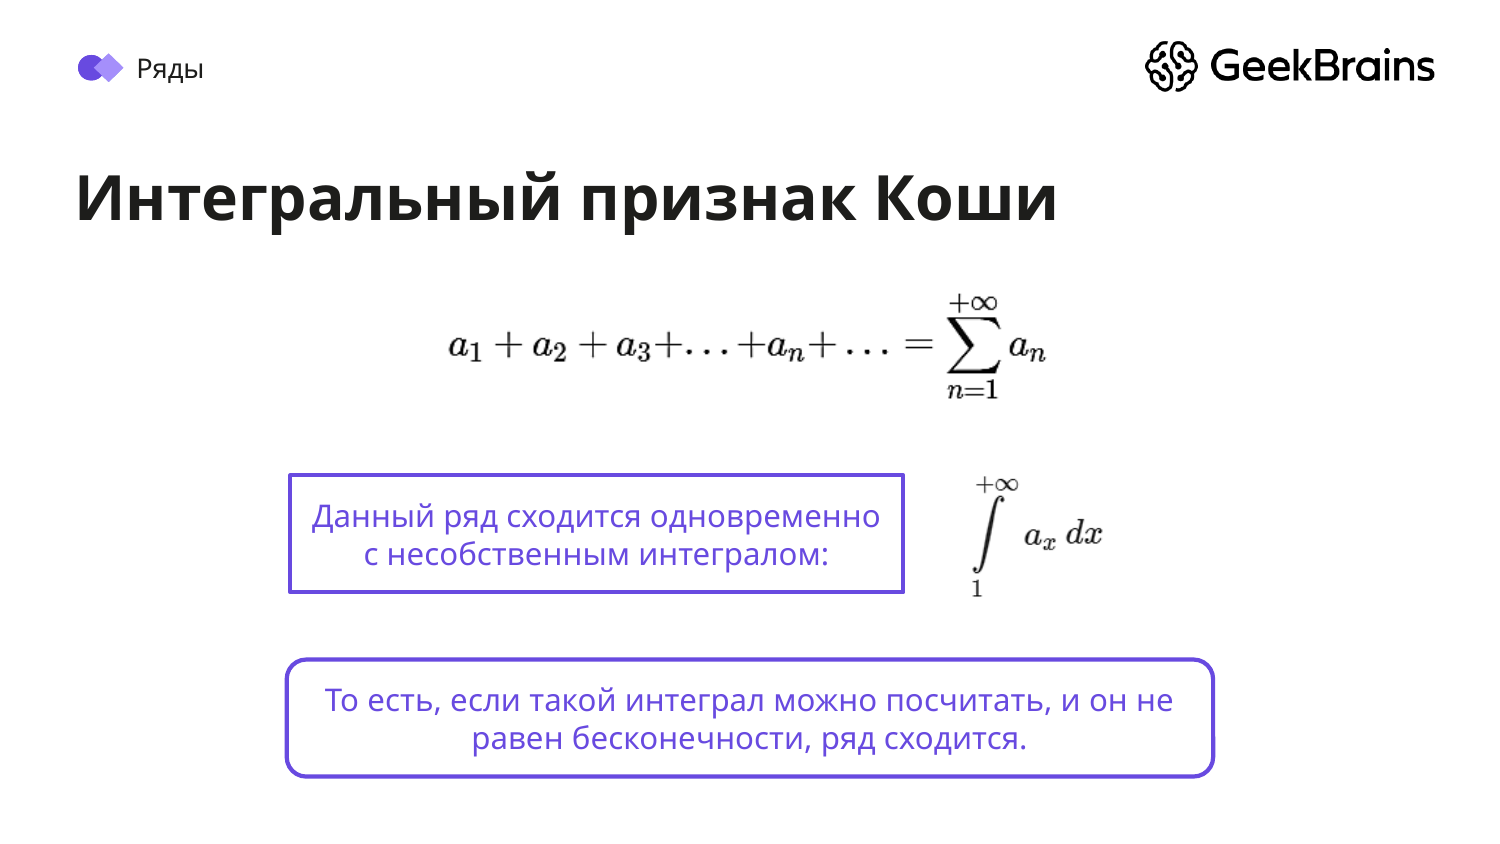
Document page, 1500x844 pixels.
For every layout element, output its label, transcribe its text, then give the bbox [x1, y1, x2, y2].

text_box То есть, если такой интеграл можно посчитать, и он не равен бесконечности, ряд сходится. [286, 659, 1214, 777]
text_box [93, 53, 124, 82]
picture [1145, 39, 1435, 93]
picture [940, 460, 1135, 607]
picture [443, 290, 1057, 409]
title Ряды [134, 39, 812, 83]
title Интегральный признак Коши [74, 168, 1388, 243]
text_box [78, 54, 102, 81]
text_box Данный ряд сходится одновременно с несобственным интегралом: [290, 475, 904, 593]
